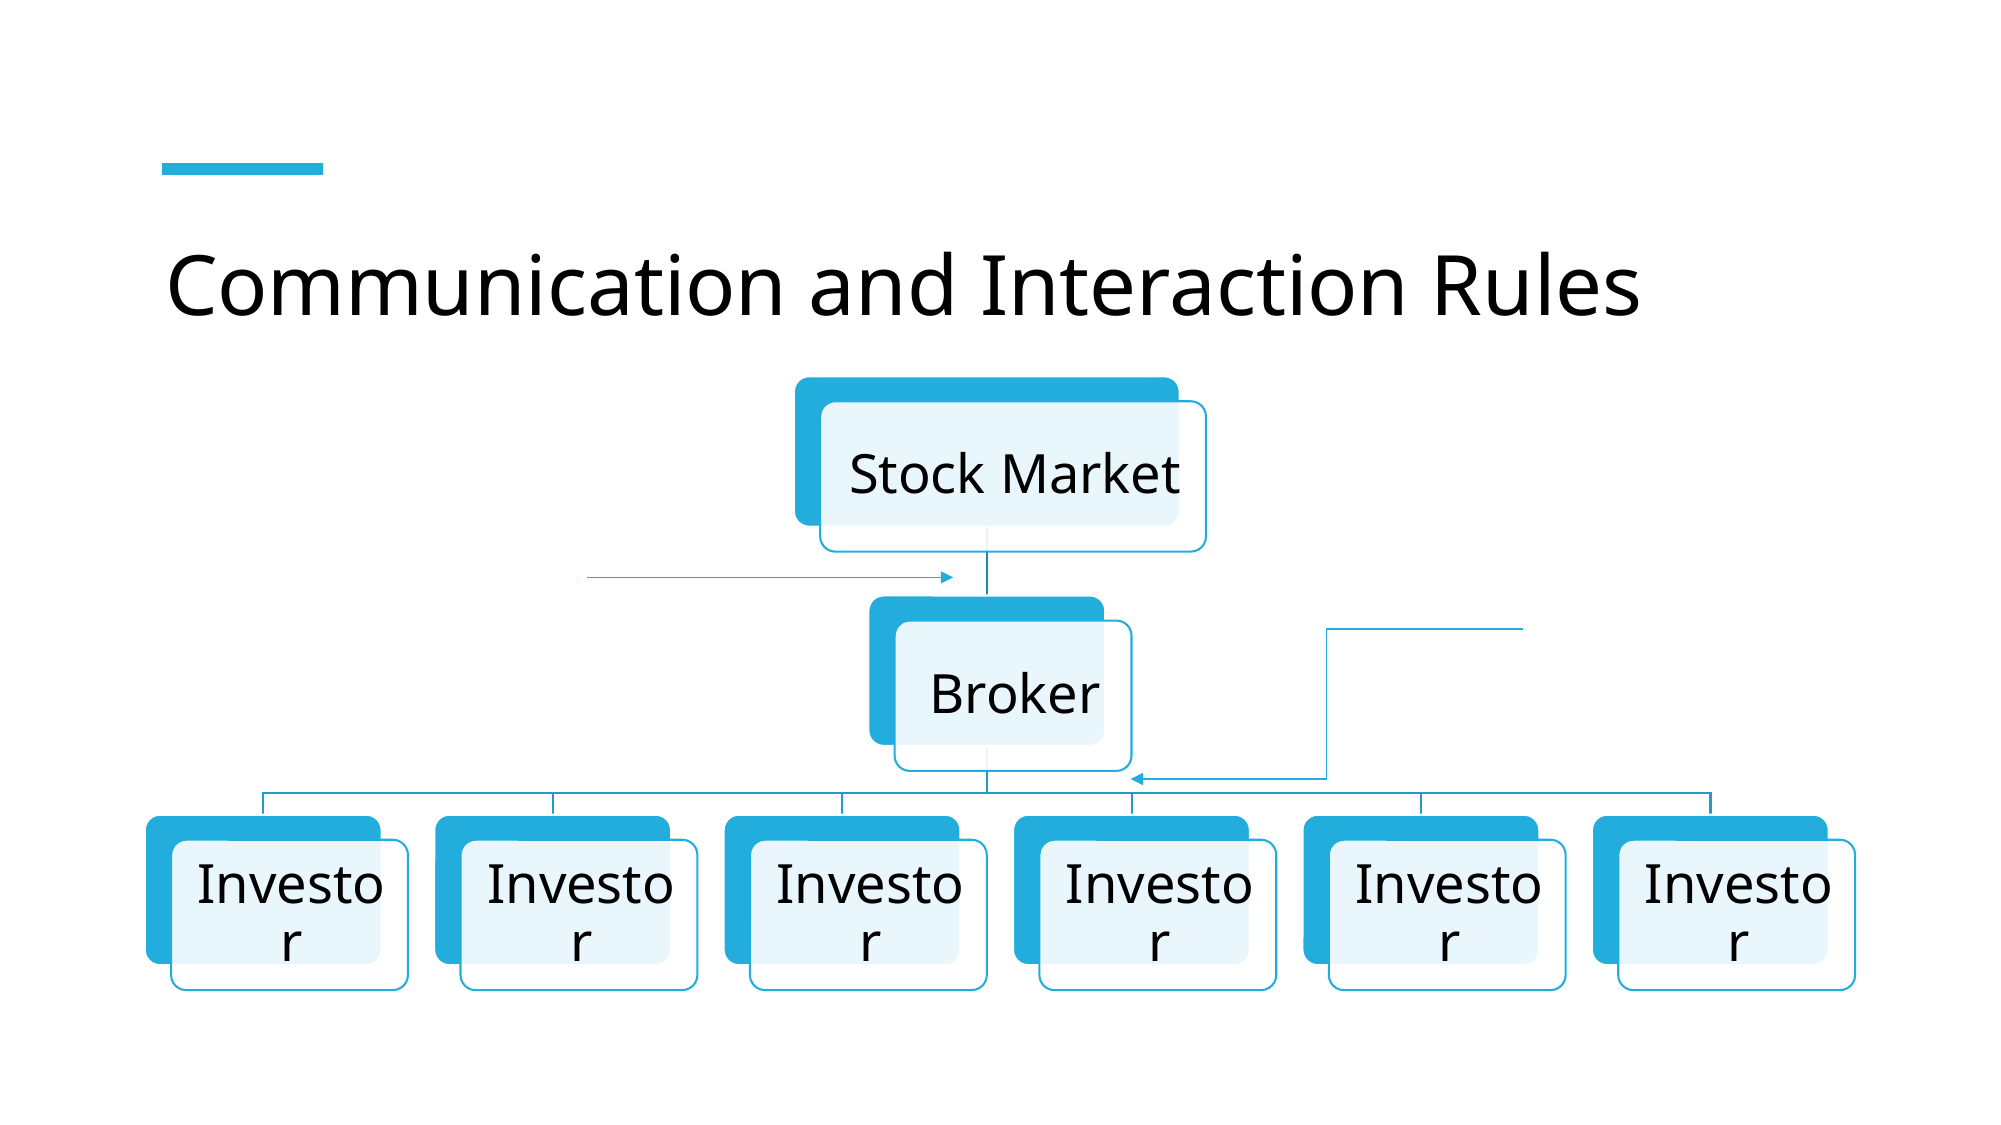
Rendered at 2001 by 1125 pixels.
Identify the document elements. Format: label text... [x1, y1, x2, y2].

title Communication and Interaction Rules [150, 224, 1850, 363]
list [132, 376, 1868, 991]
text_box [1130, 628, 1523, 779]
